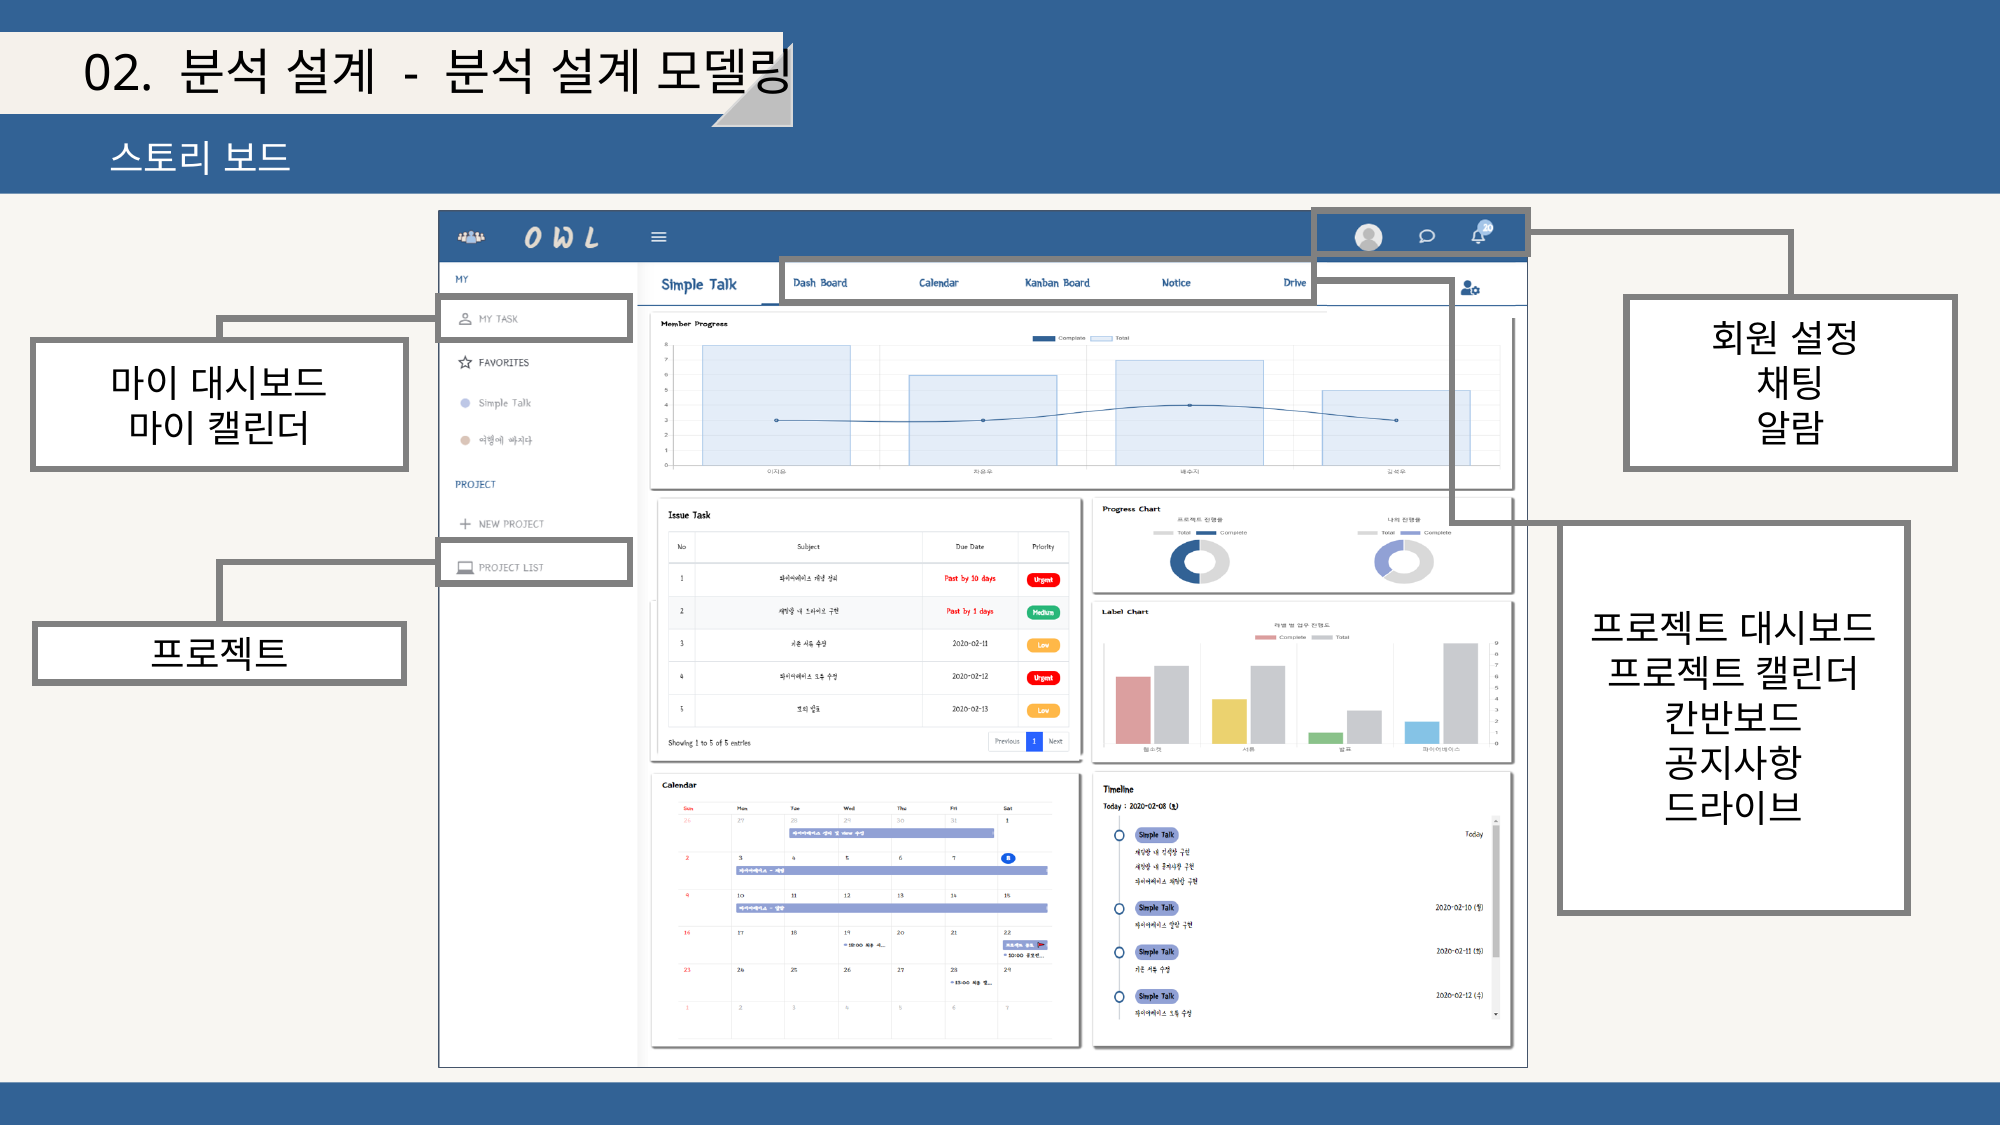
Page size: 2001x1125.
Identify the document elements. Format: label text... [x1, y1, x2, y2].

text_box [711, 108, 793, 127]
text_box 회원 설정 채팅 알람 [1625, 296, 1956, 470]
text_box 02. 분석 설계 - 분석 설계 모델링 [68, 32, 810, 108]
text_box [1314, 280, 1587, 523]
text_box [0, 192, 2000, 1084]
picture [438, 210, 1528, 1068]
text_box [219, 561, 439, 624]
text_box 마이 대시보드 마이 캘린더 [32, 339, 407, 470]
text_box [219, 318, 439, 341]
text_box 프로젝트 대시보드 프로젝트 캘린더 칸반보드 공지사항 드라이브 [1559, 522, 1909, 914]
text_box [0, 32, 728, 114]
text_box 프로젝트 [34, 623, 405, 684]
text_box 스토리 보드 [94, 127, 308, 188]
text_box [1527, 232, 1791, 298]
